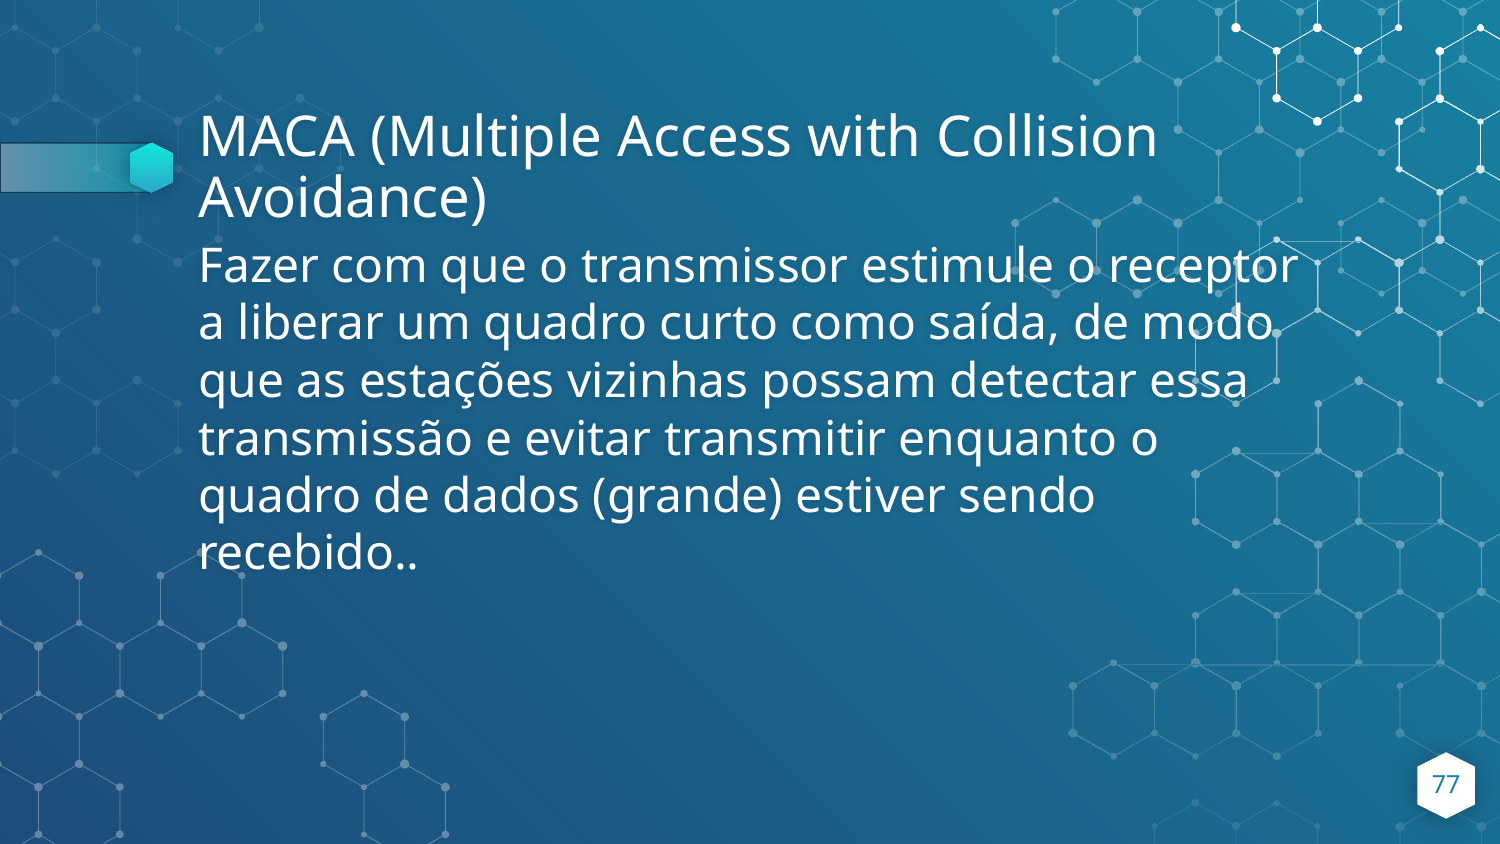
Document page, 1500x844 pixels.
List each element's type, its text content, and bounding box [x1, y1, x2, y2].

list Fazer com que o transmissor estimule o receptor a liberar um quadro curto como saída, de modo que as estações vizinhas possam detectar essa transmissão e evitar transmitir enquanto o quadro de dados (grande) estiver sendo recebido.. [198, 234, 1302, 733]
title MACA (Multiple Access with Collision Avoidance) [198, 140, 1302, 198]
slide_number ‹#› [1417, 752, 1475, 819]
